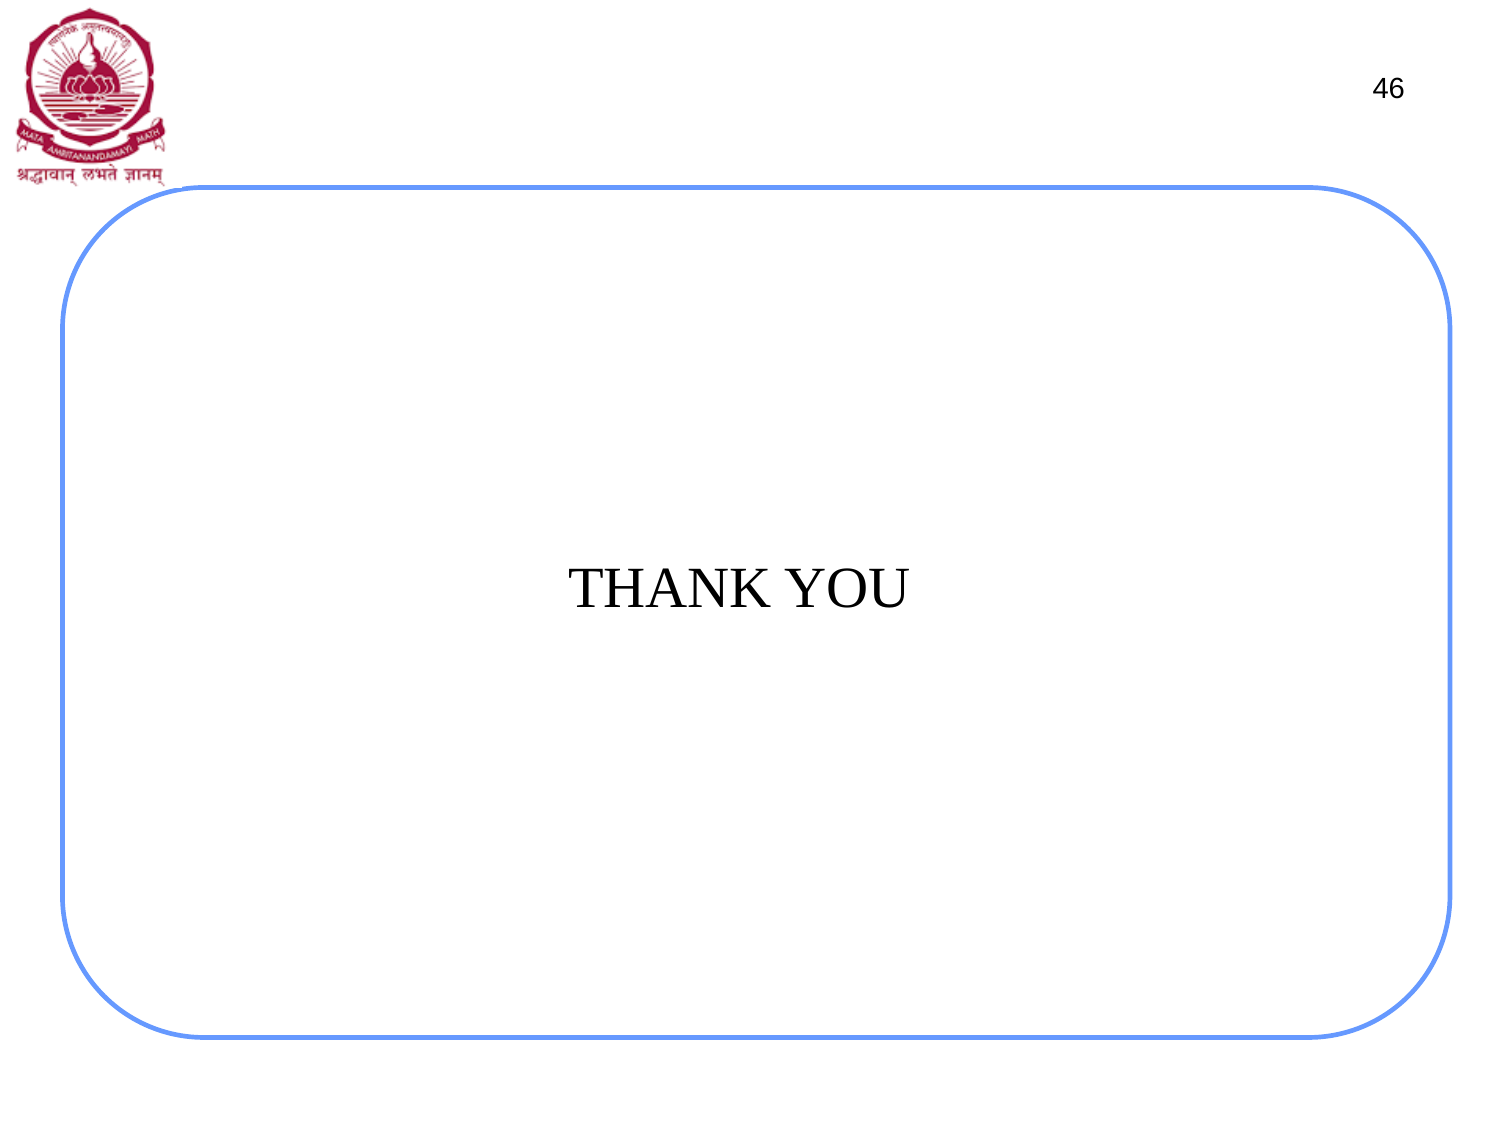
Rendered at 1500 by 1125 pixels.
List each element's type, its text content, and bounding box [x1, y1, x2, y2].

picture [0, 6, 182, 188]
title THANK YOU [63, 460, 1415, 709]
slide_number 46 [1362, 61, 1414, 111]
